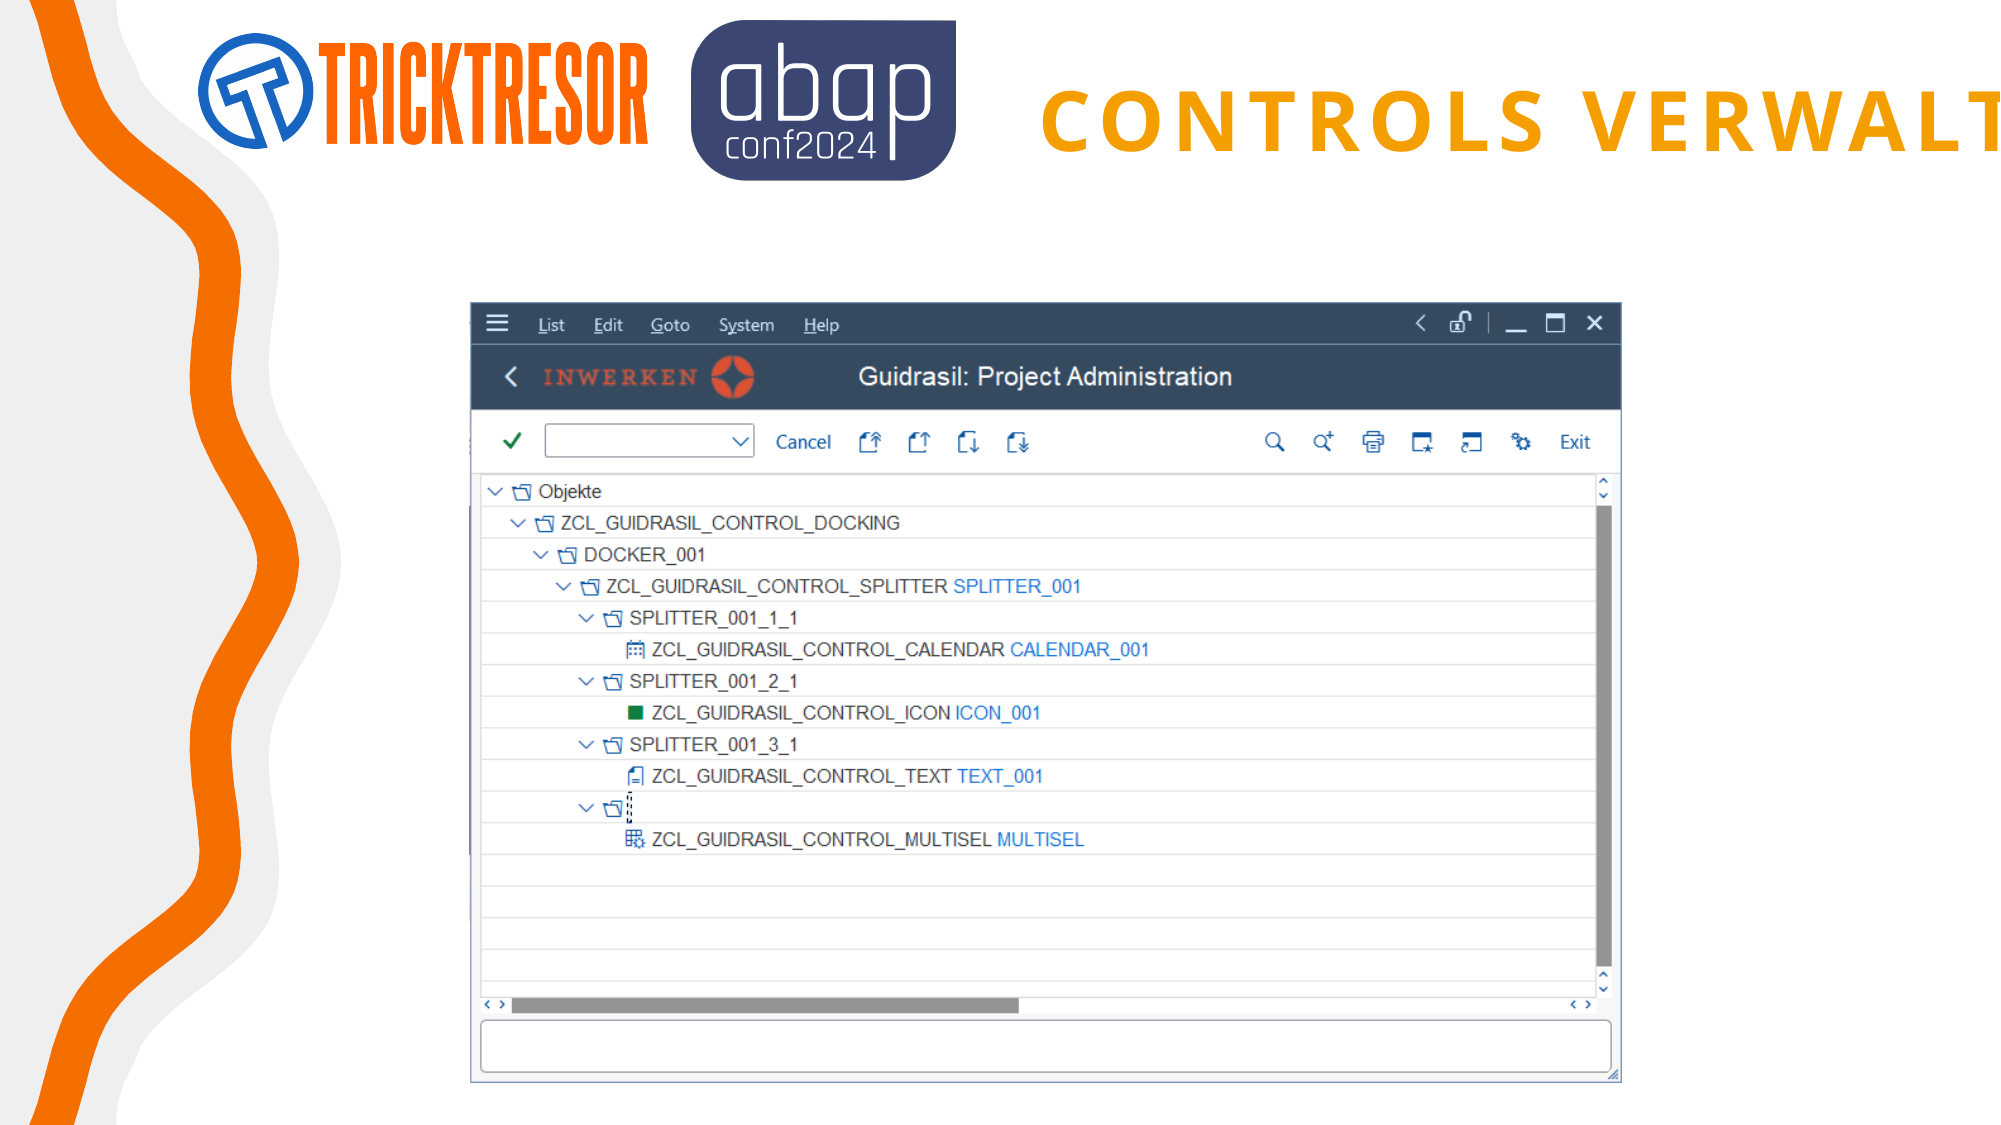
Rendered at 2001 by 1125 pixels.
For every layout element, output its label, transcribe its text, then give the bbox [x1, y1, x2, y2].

picture [469, 302, 1622, 1083]
list Controls verwalten [1024, 60, 2000, 265]
picture [198, 0, 1004, 263]
